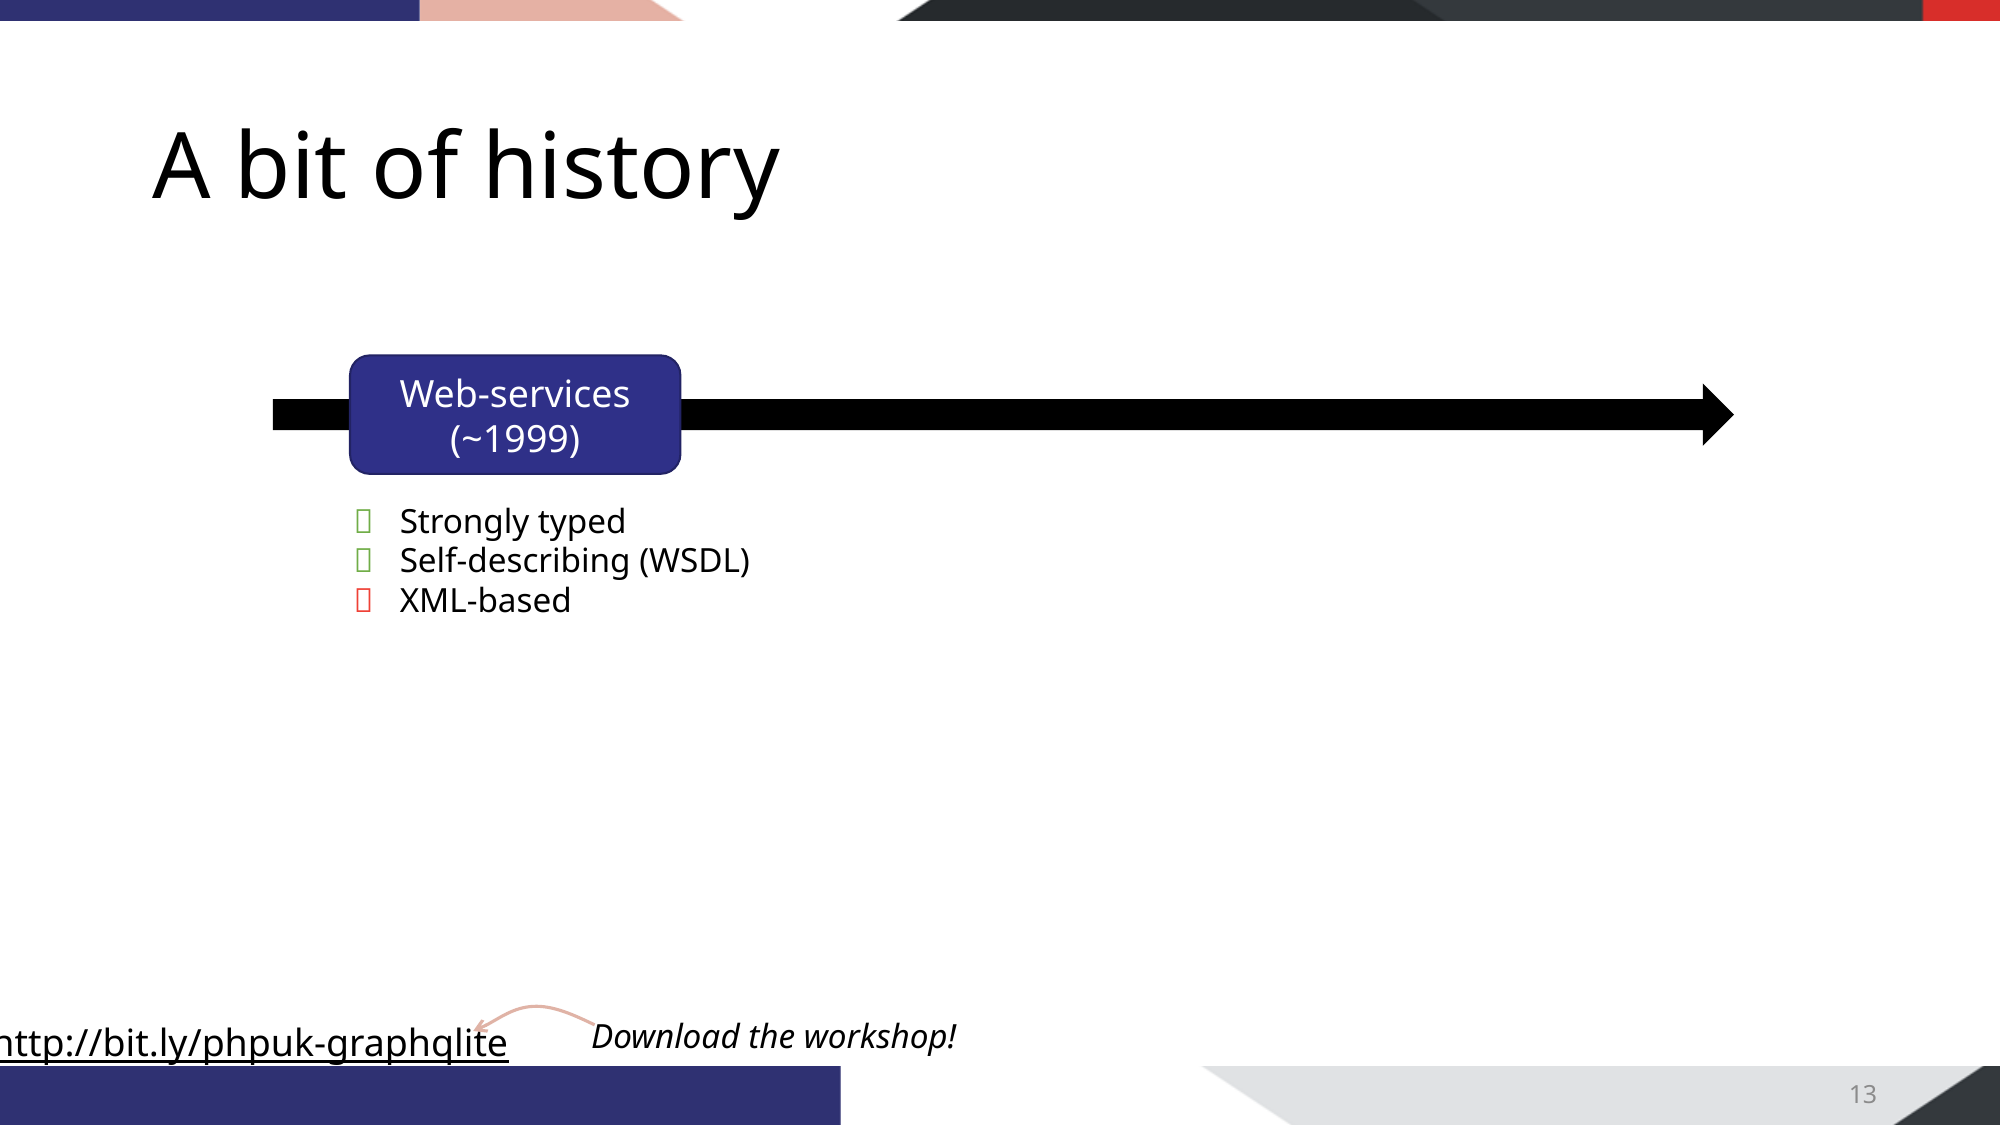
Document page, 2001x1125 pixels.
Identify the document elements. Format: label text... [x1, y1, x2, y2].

picture [1893, 1066, 2000, 1125]
footer [662, 1042, 1338, 1103]
text_box  Strongly typed  Self-describing (WSDL)  XML-based [338, 492, 766, 667]
text_box [272, 399, 348, 431]
text_box Web-services (~1999) [348, 354, 682, 475]
slide_number 13 [1442, 1065, 1893, 1125]
picture [0, 0, 2000, 21]
picture [0, 1066, 1442, 1125]
title A bit of history [137, 59, 1863, 278]
text_box [682, 383, 1735, 446]
